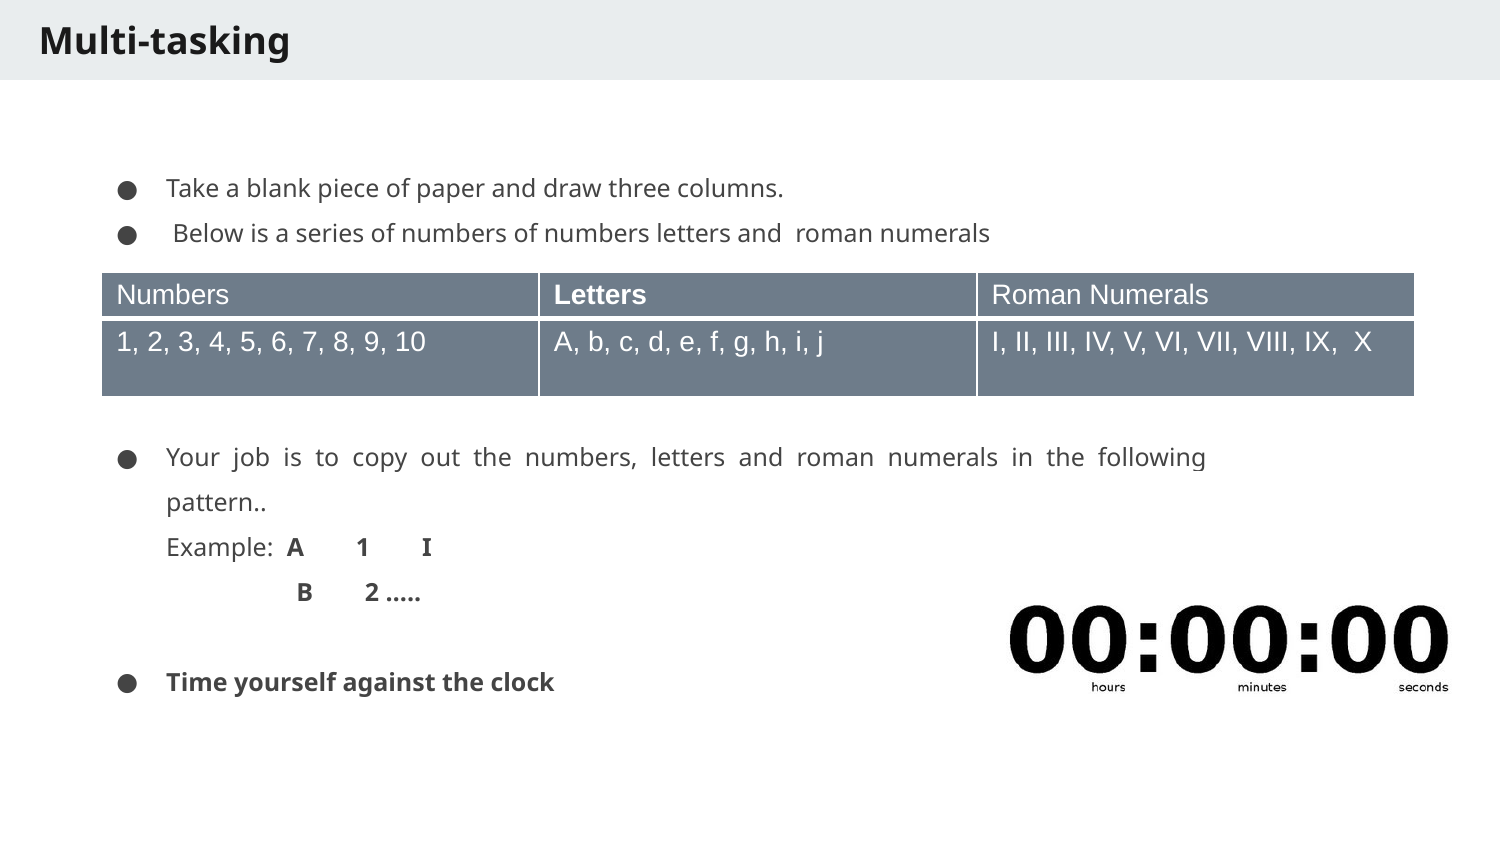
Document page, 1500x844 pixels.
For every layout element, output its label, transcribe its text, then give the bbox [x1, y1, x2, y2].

title Multi-tasking [23, 0, 1286, 84]
text_box Take a blank piece of paper and draw three columns. Below is a series of numbers of numbers letters and roman numerals Your job is to copy out the numbers, letters and roman numerals in the following pattern.. Example: A 1 I B 2 ….. Time yourself against the clock [76, 142, 1224, 809]
picture [1006, 470, 1452, 806]
table_header Roman Numerals [1224, 273, 1414, 316]
table_cell I, II, III, IV, V, VI, VII, VIII, IX, X [1224, 321, 1414, 396]
